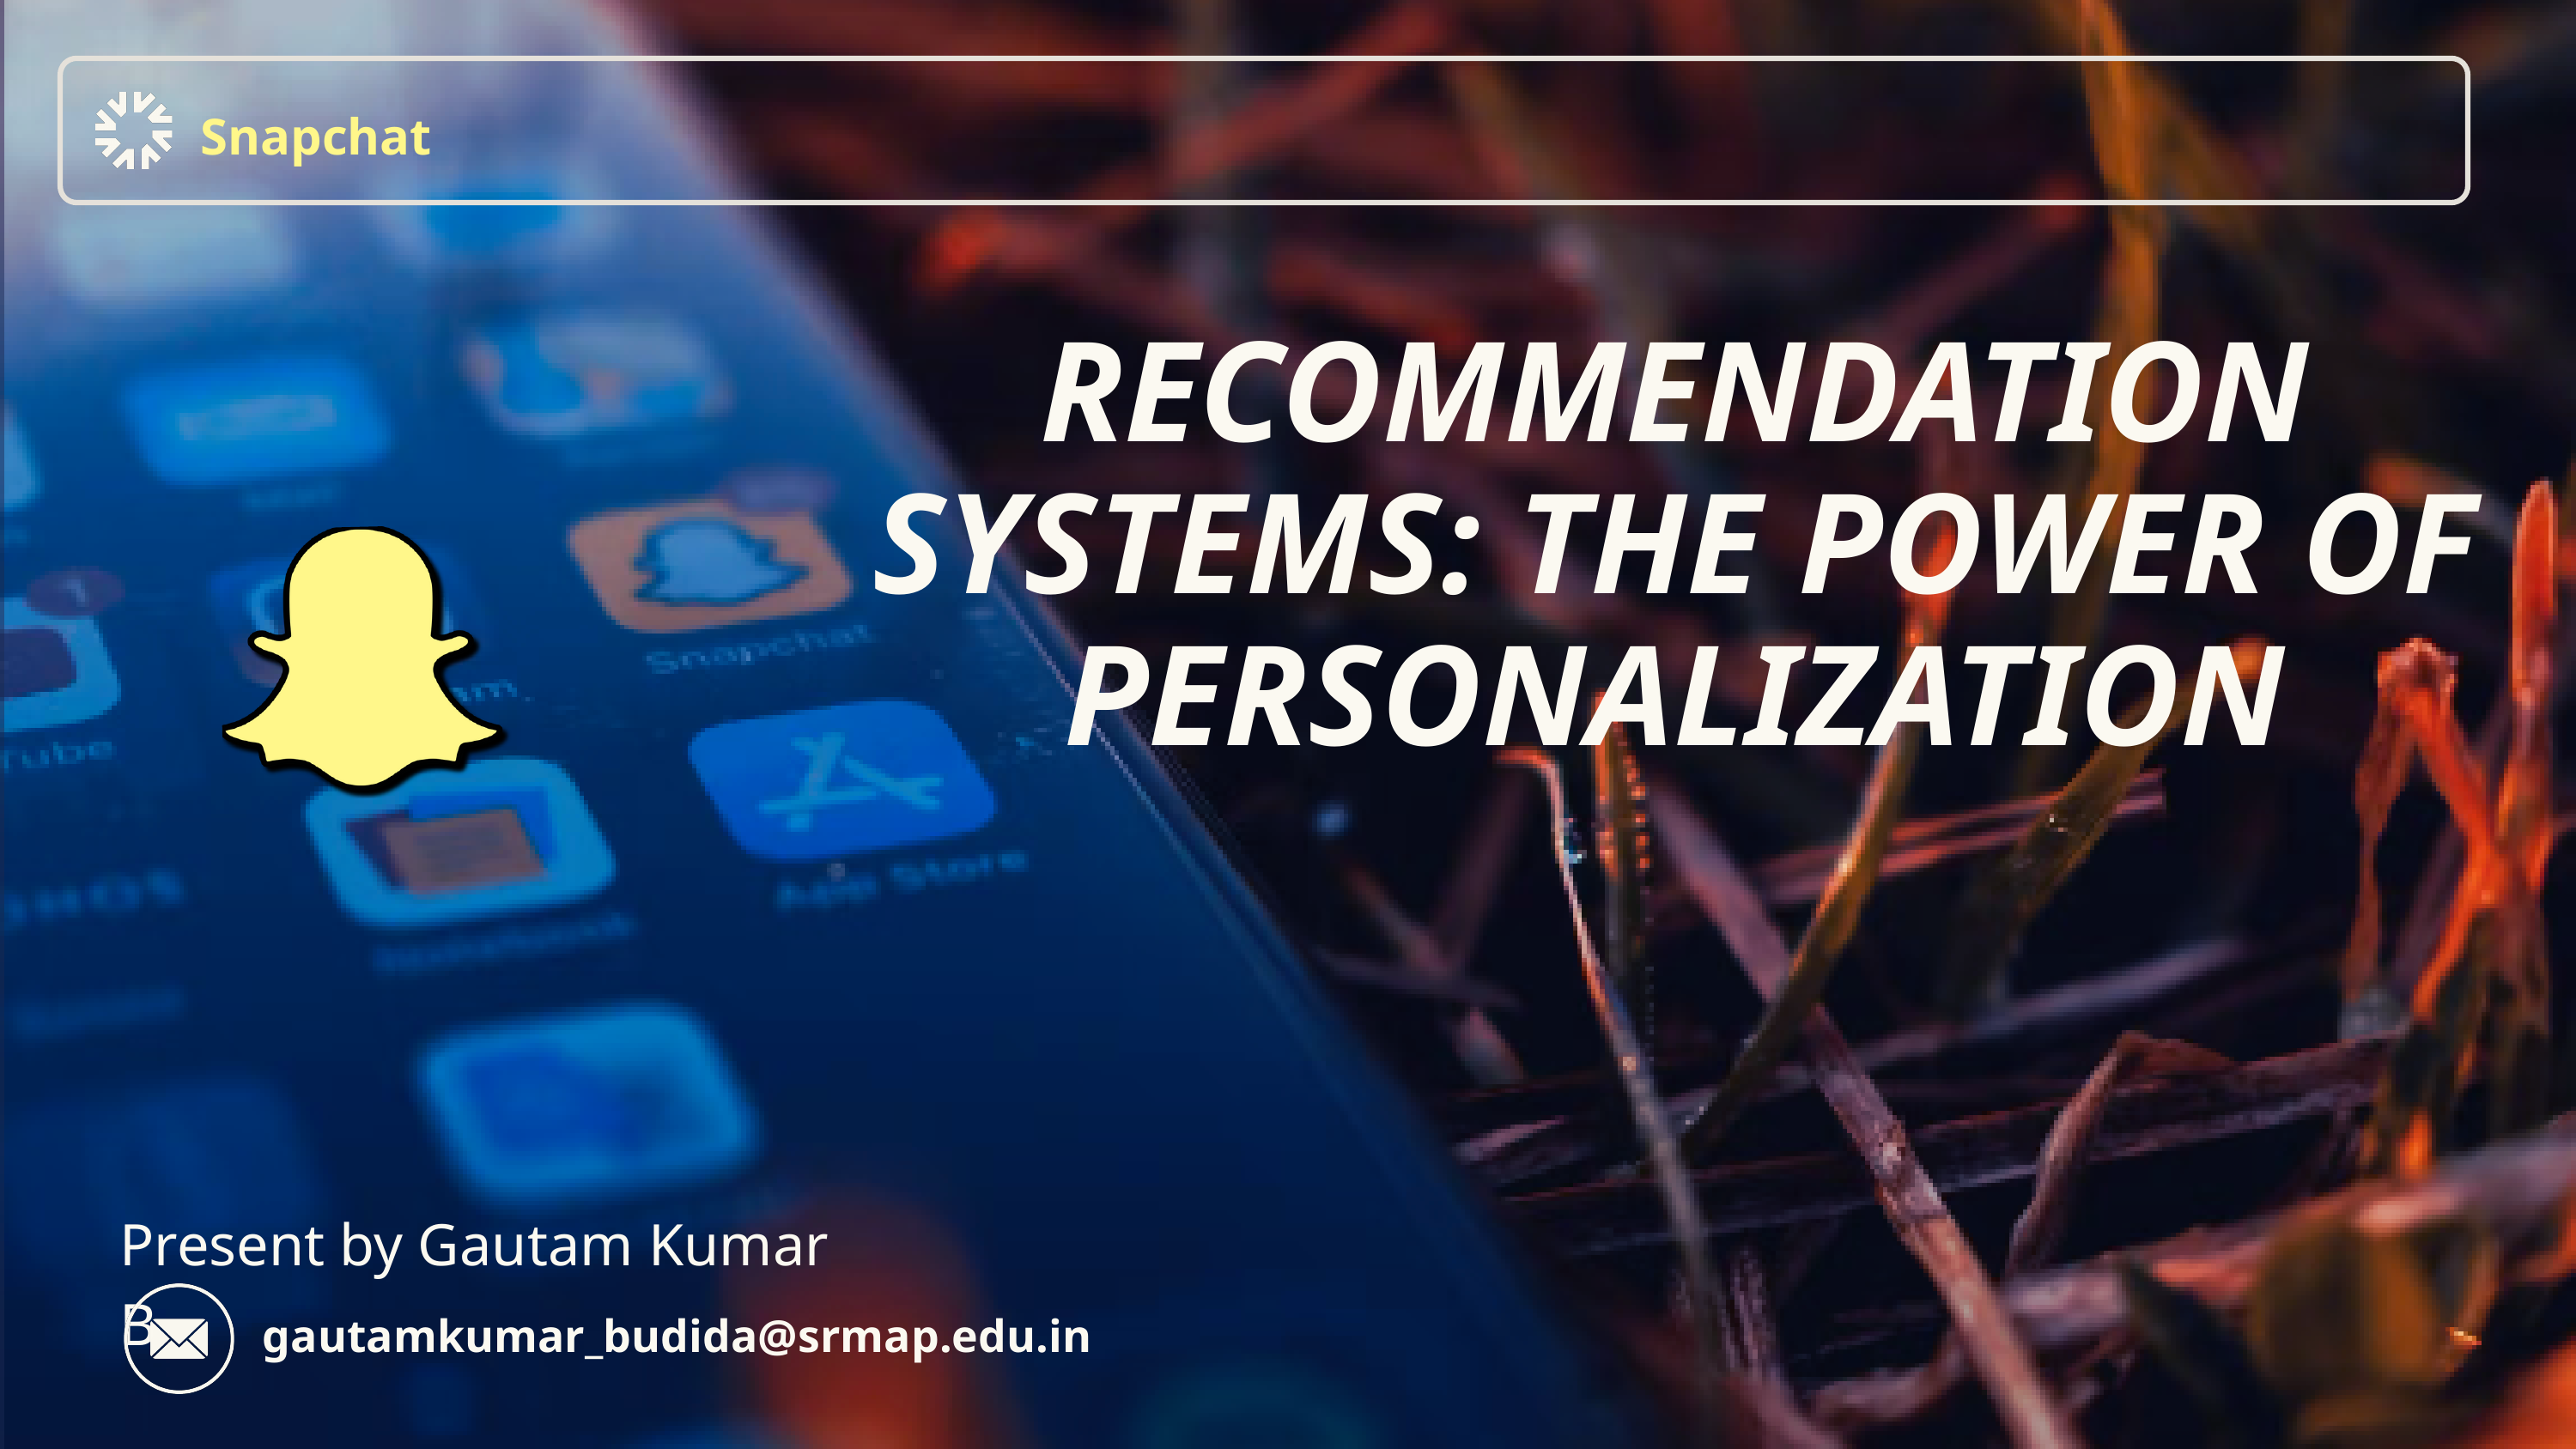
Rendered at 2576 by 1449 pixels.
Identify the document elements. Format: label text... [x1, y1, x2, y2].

text_box Present by Gautam Kumar B [119, 1243, 864, 1358]
text_box gautamkumar_budida@srmap.edu.in [262, 1299, 1213, 1361]
text_box [124, 1283, 234, 1394]
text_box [59, 58, 2503, 1234]
text_box [0, 0, 2576, 1449]
